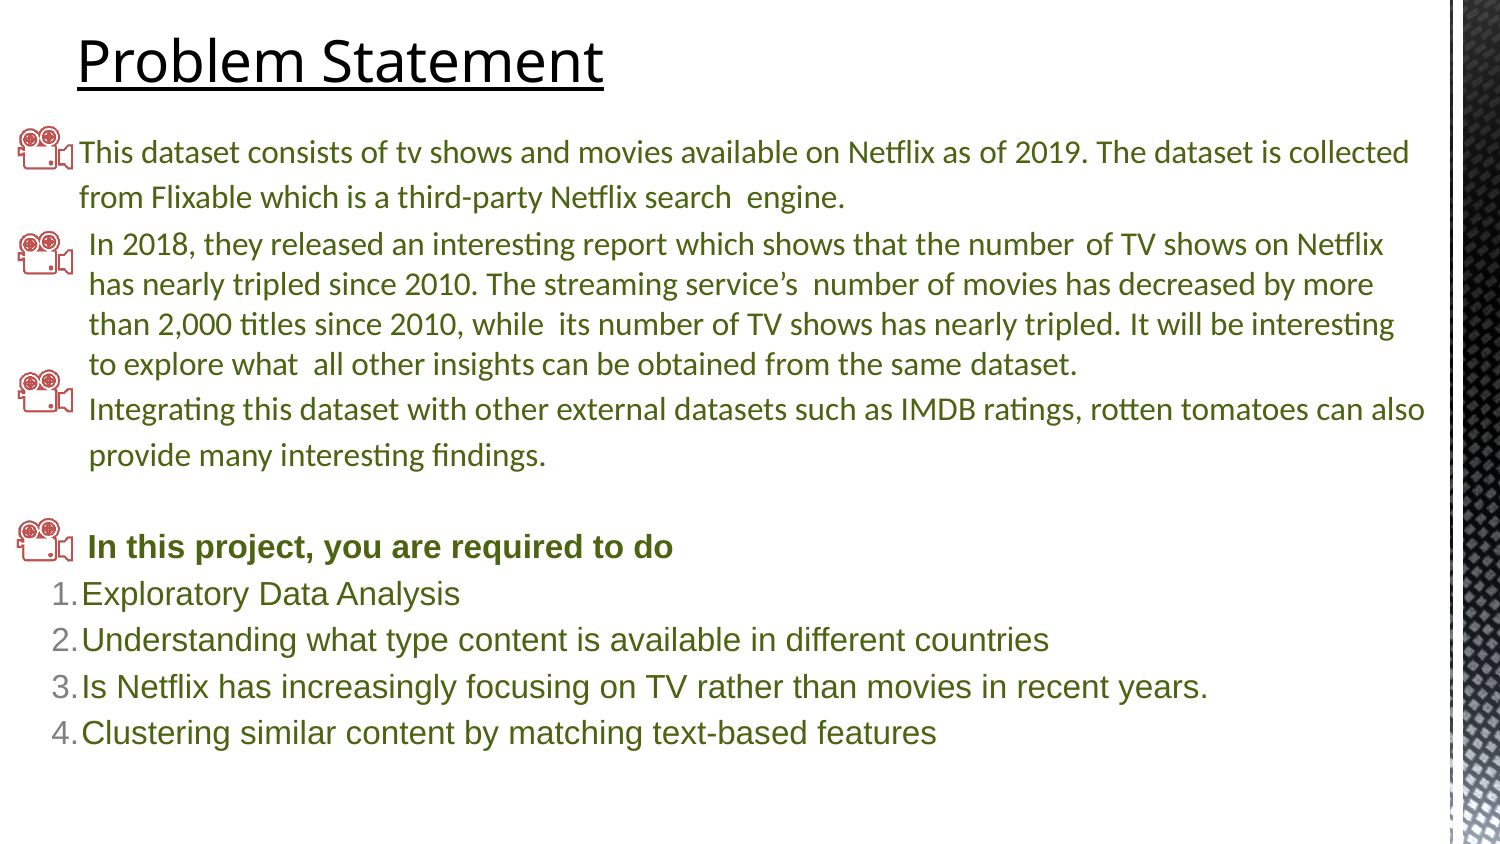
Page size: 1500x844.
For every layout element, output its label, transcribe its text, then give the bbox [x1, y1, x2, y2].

picture [1447, 0, 1500, 844]
picture [13, 115, 77, 179]
title Problem Statement [74, 0, 874, 130]
picture [13, 359, 78, 422]
list This dataset consists of tv shows and movies available on Netflix as of 2019. The dataset is collected from Flixable which is a third-party Netflix search engine. In 2018, they released an interesting report which shows that the number of TV shows on Netflix has nearly tripled since 2010. The streaming service’s number of movies has decreased by more than 2,000 titles since 2010, while its number of TV shows has nearly tripled. It will be interesting to explore what all other insights can be obtained from the same dataset. Integrating this dataset with other external datasets such as IMDB ratings, rotten tomatoes can also provide many interesting findings. In this project, you are required to do Exploratory Data Analysis Understanding what type content is available in different countries Is Netflix has increasingly focusing on TV rather than movies in recent years. Clustering similar content by matching text-based features [13, 122, 1438, 844]
picture [12, 507, 77, 571]
picture [13, 220, 77, 284]
